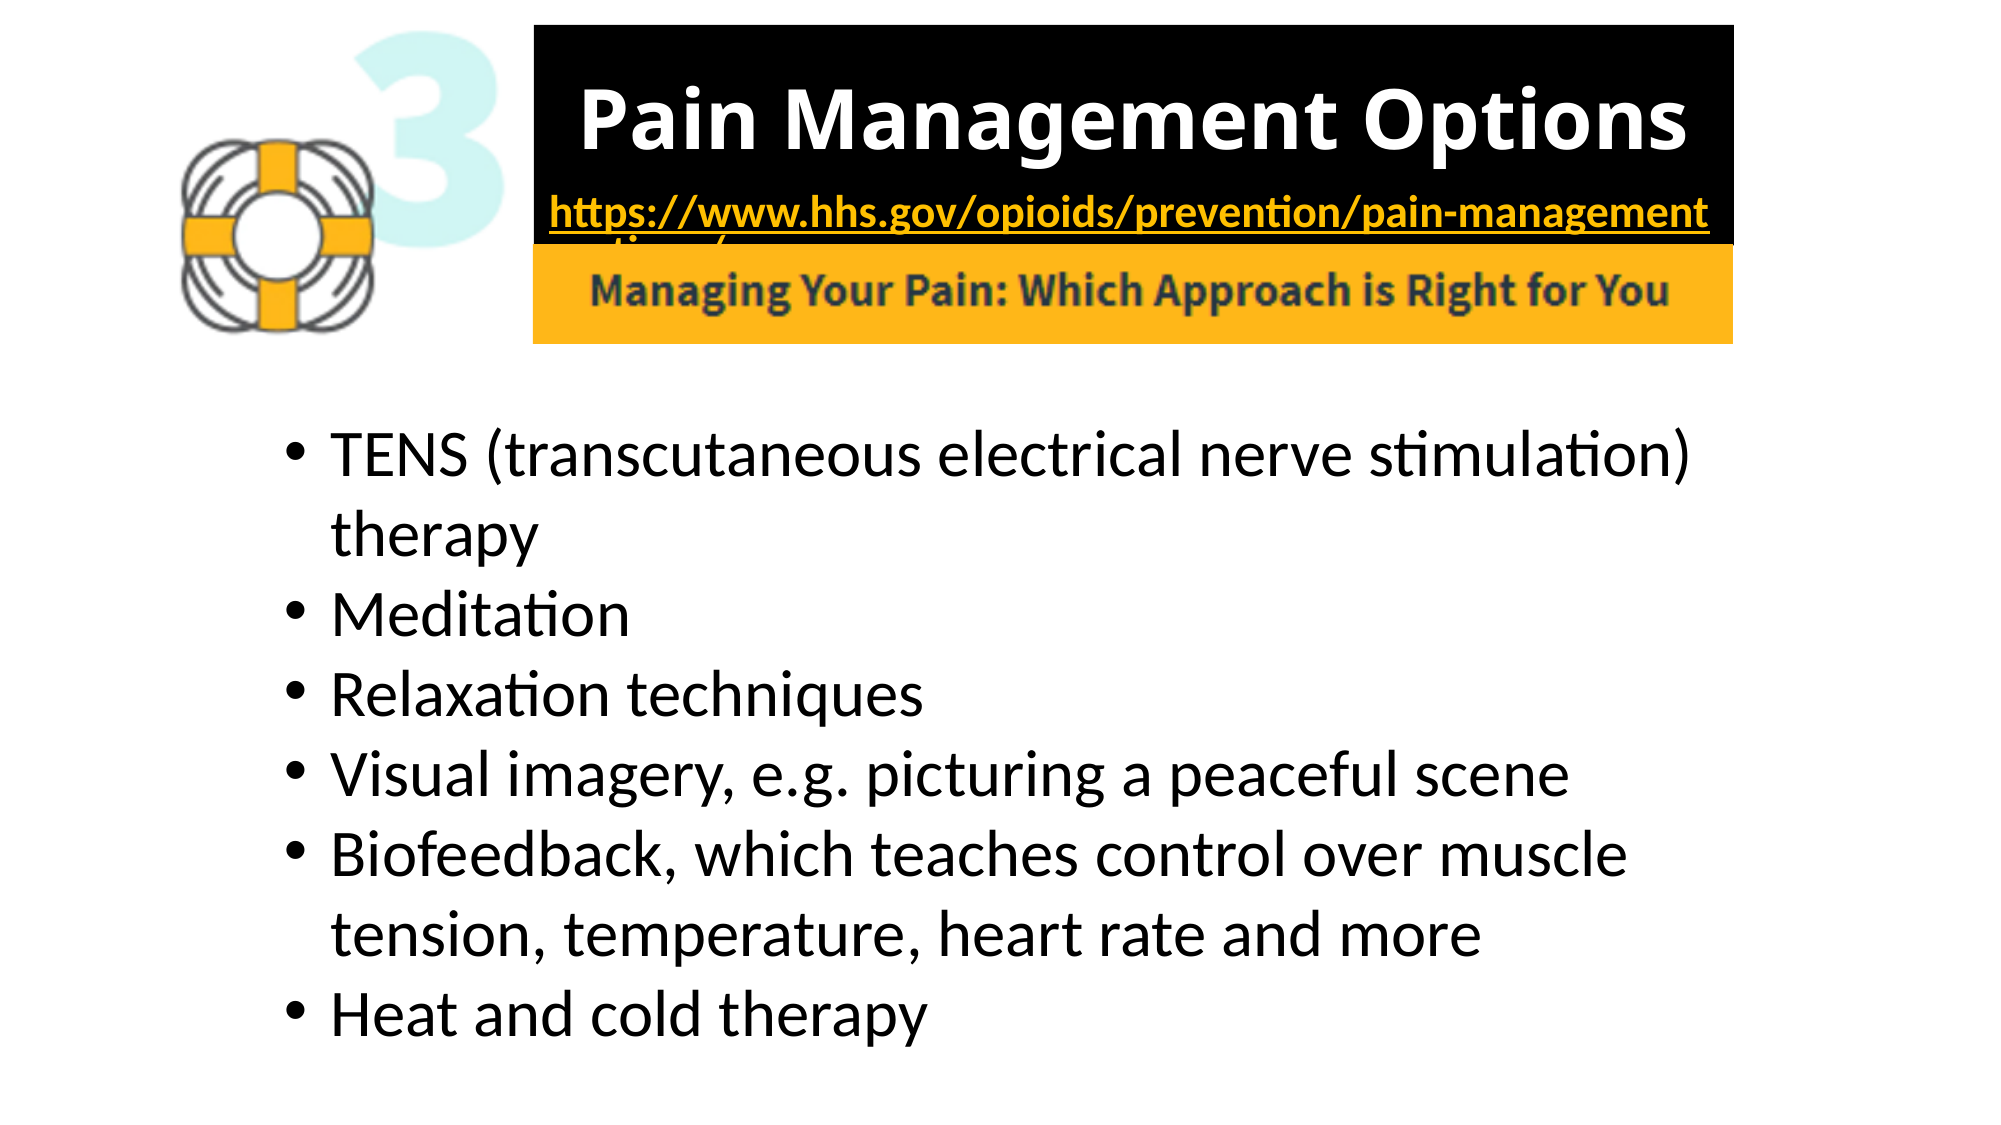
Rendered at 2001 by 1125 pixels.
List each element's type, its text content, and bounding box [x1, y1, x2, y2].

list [532, 244, 1733, 344]
text_box TENS (transcutaneous electrical nerve stimulation) therapy Meditation Relaxation techniques Visual imagery, e.g. picturing a peaceful scene Biofeedback, which teaches control over muscle tension, temperature, heart rate and more Heat and cold therapy [269, 402, 1757, 1057]
list Pain Management Options https://www.hhs.gov/opioids/prevention/pain-management-options/ [533, 24, 1734, 246]
picture [166, 22, 524, 352]
